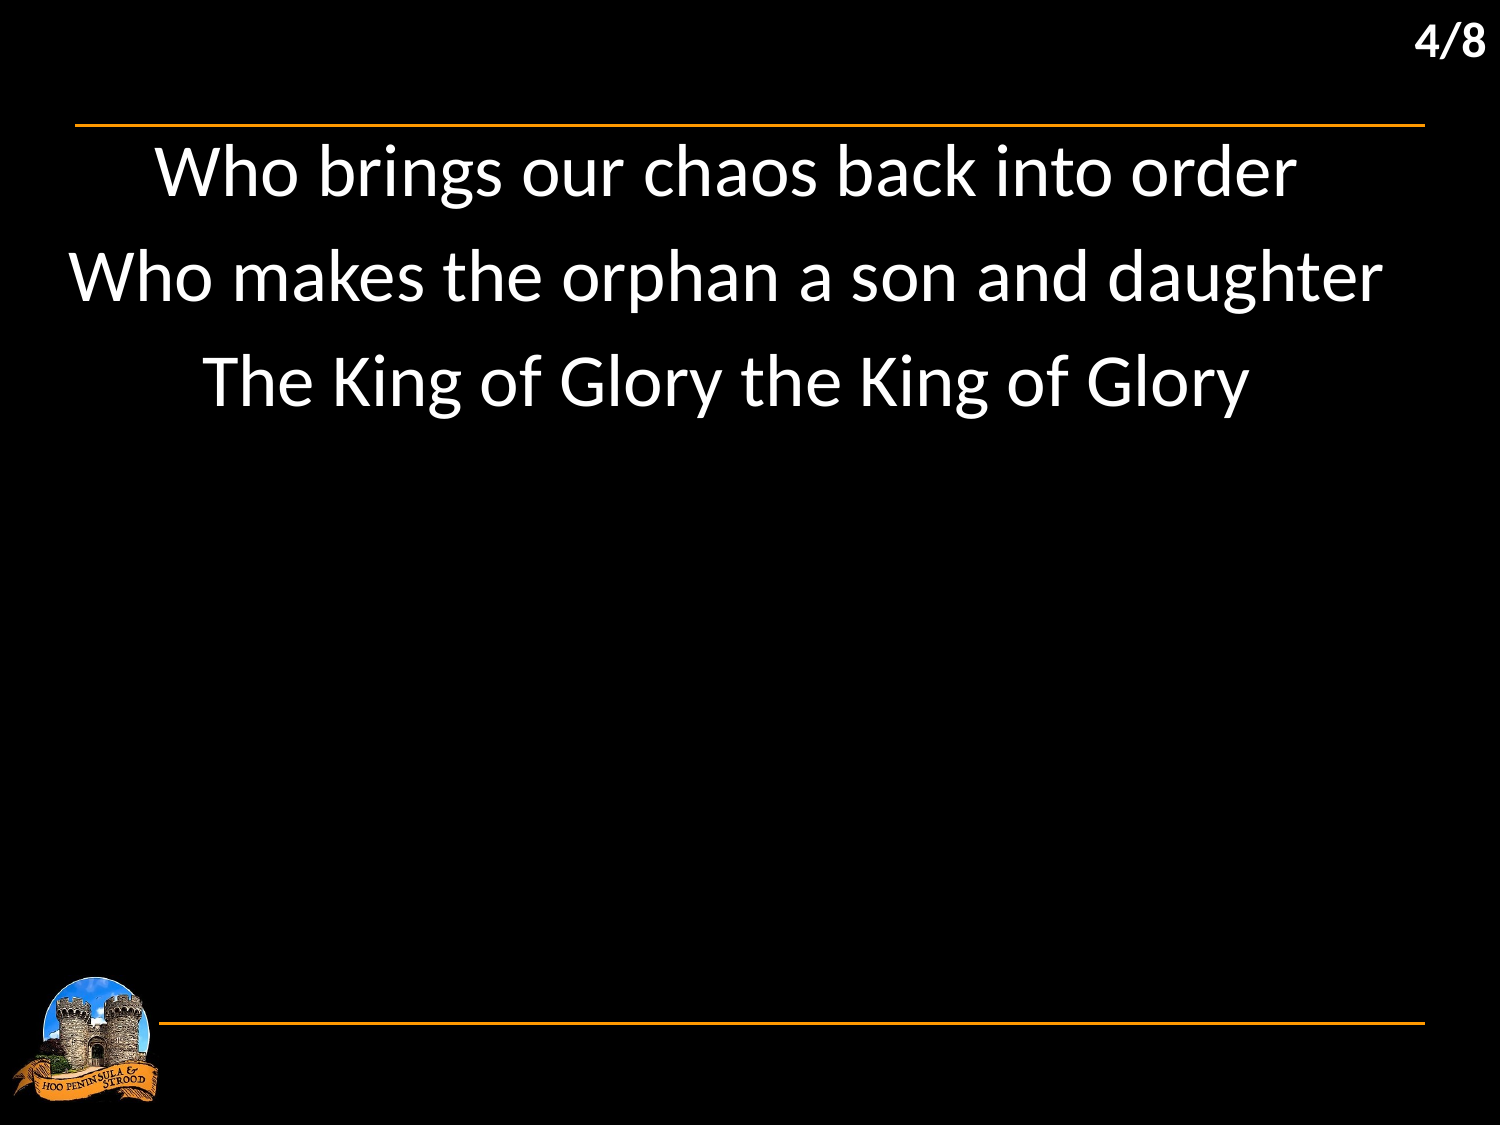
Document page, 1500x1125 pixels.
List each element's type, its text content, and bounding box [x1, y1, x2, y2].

subtitle Who brings our chaos back into order Who makes the orphan a son and daughter The King of Glory the King of Glory [0, 113, 1454, 1125]
text_box 4/8 [1399, 0, 1500, 75]
